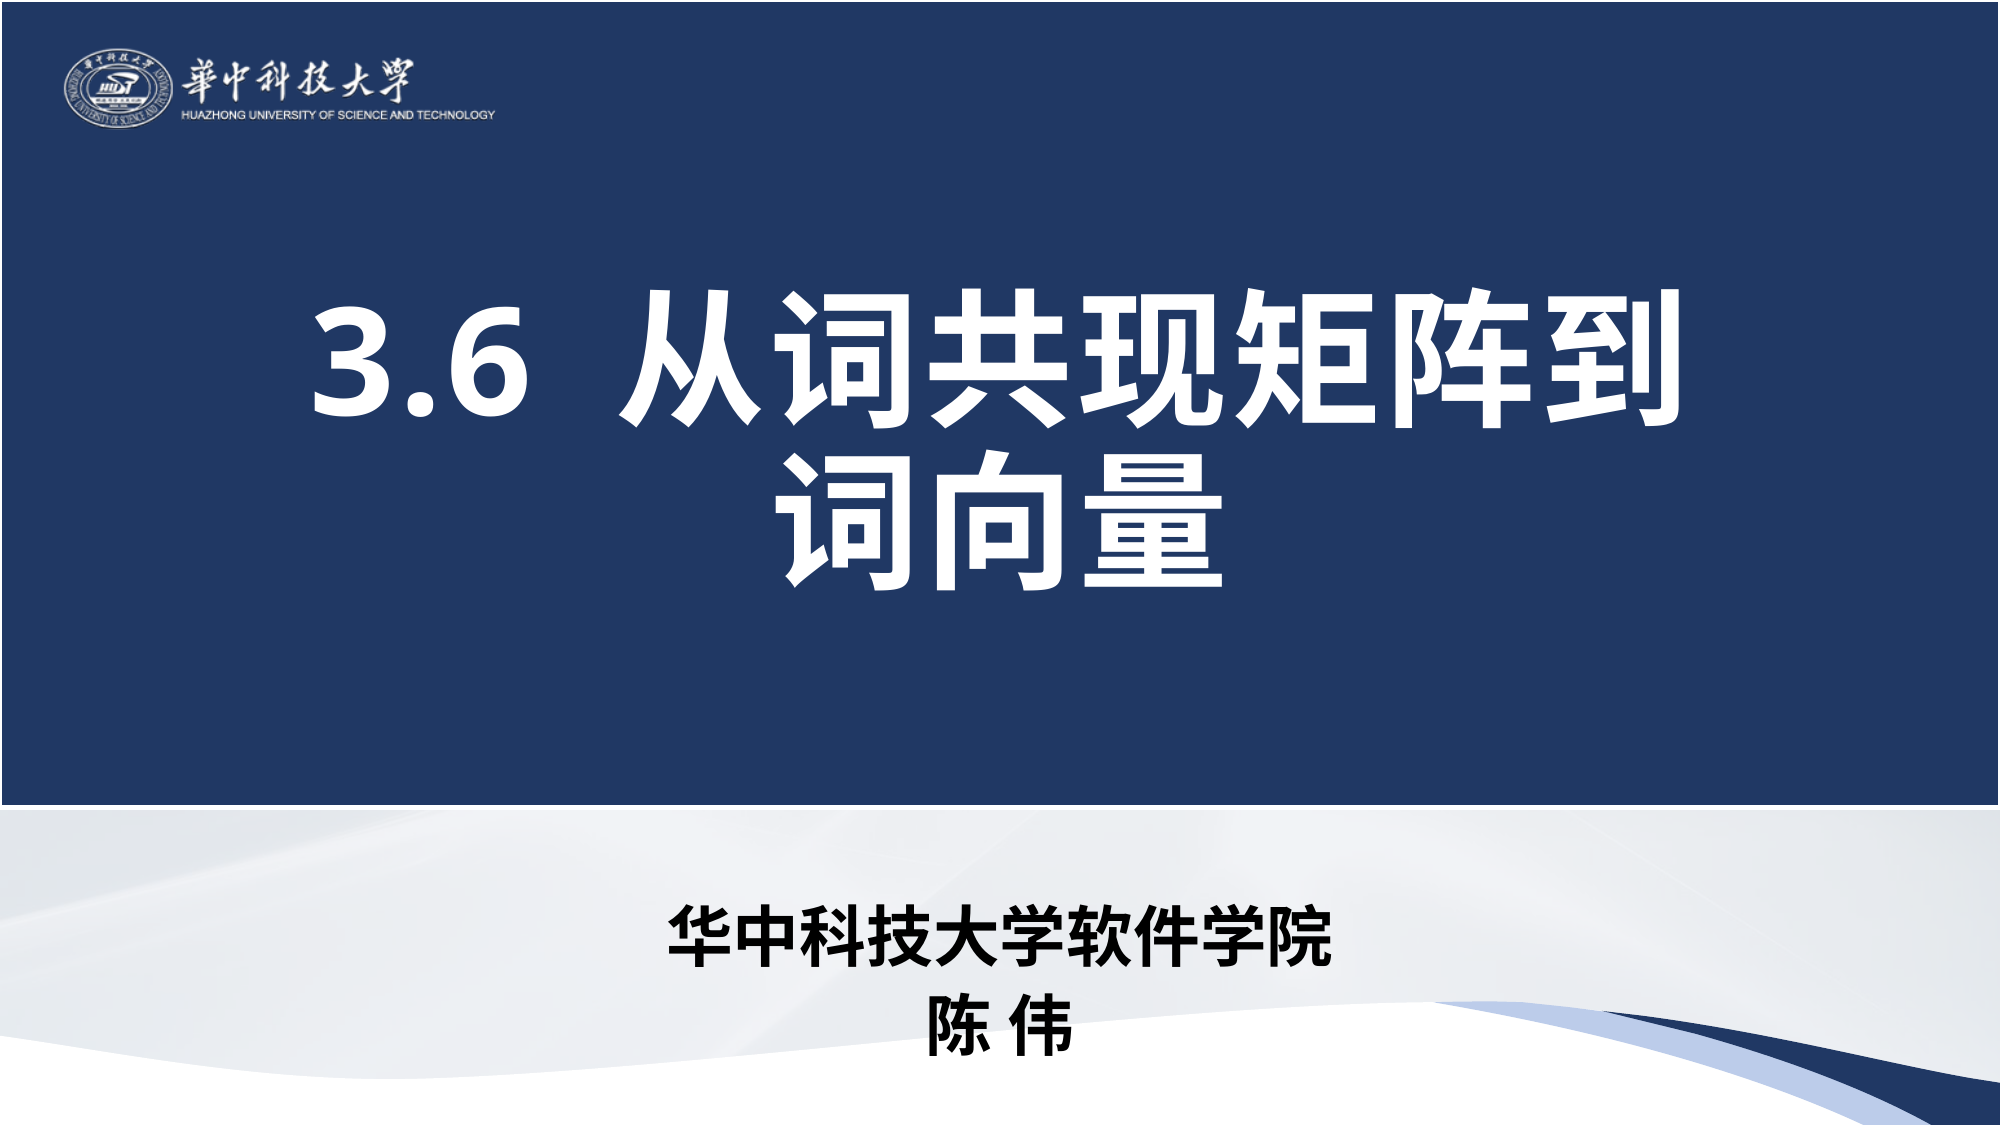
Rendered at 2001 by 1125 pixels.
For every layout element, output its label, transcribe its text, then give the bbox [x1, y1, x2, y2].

text_box [0, 0, 2000, 808]
text_box 华中科技大学软件学院 陈 伟 [500, 896, 1500, 1073]
text_box 3.6 从词共现矩阵到 词向量 [166, 278, 1834, 618]
picture [59, 41, 526, 136]
